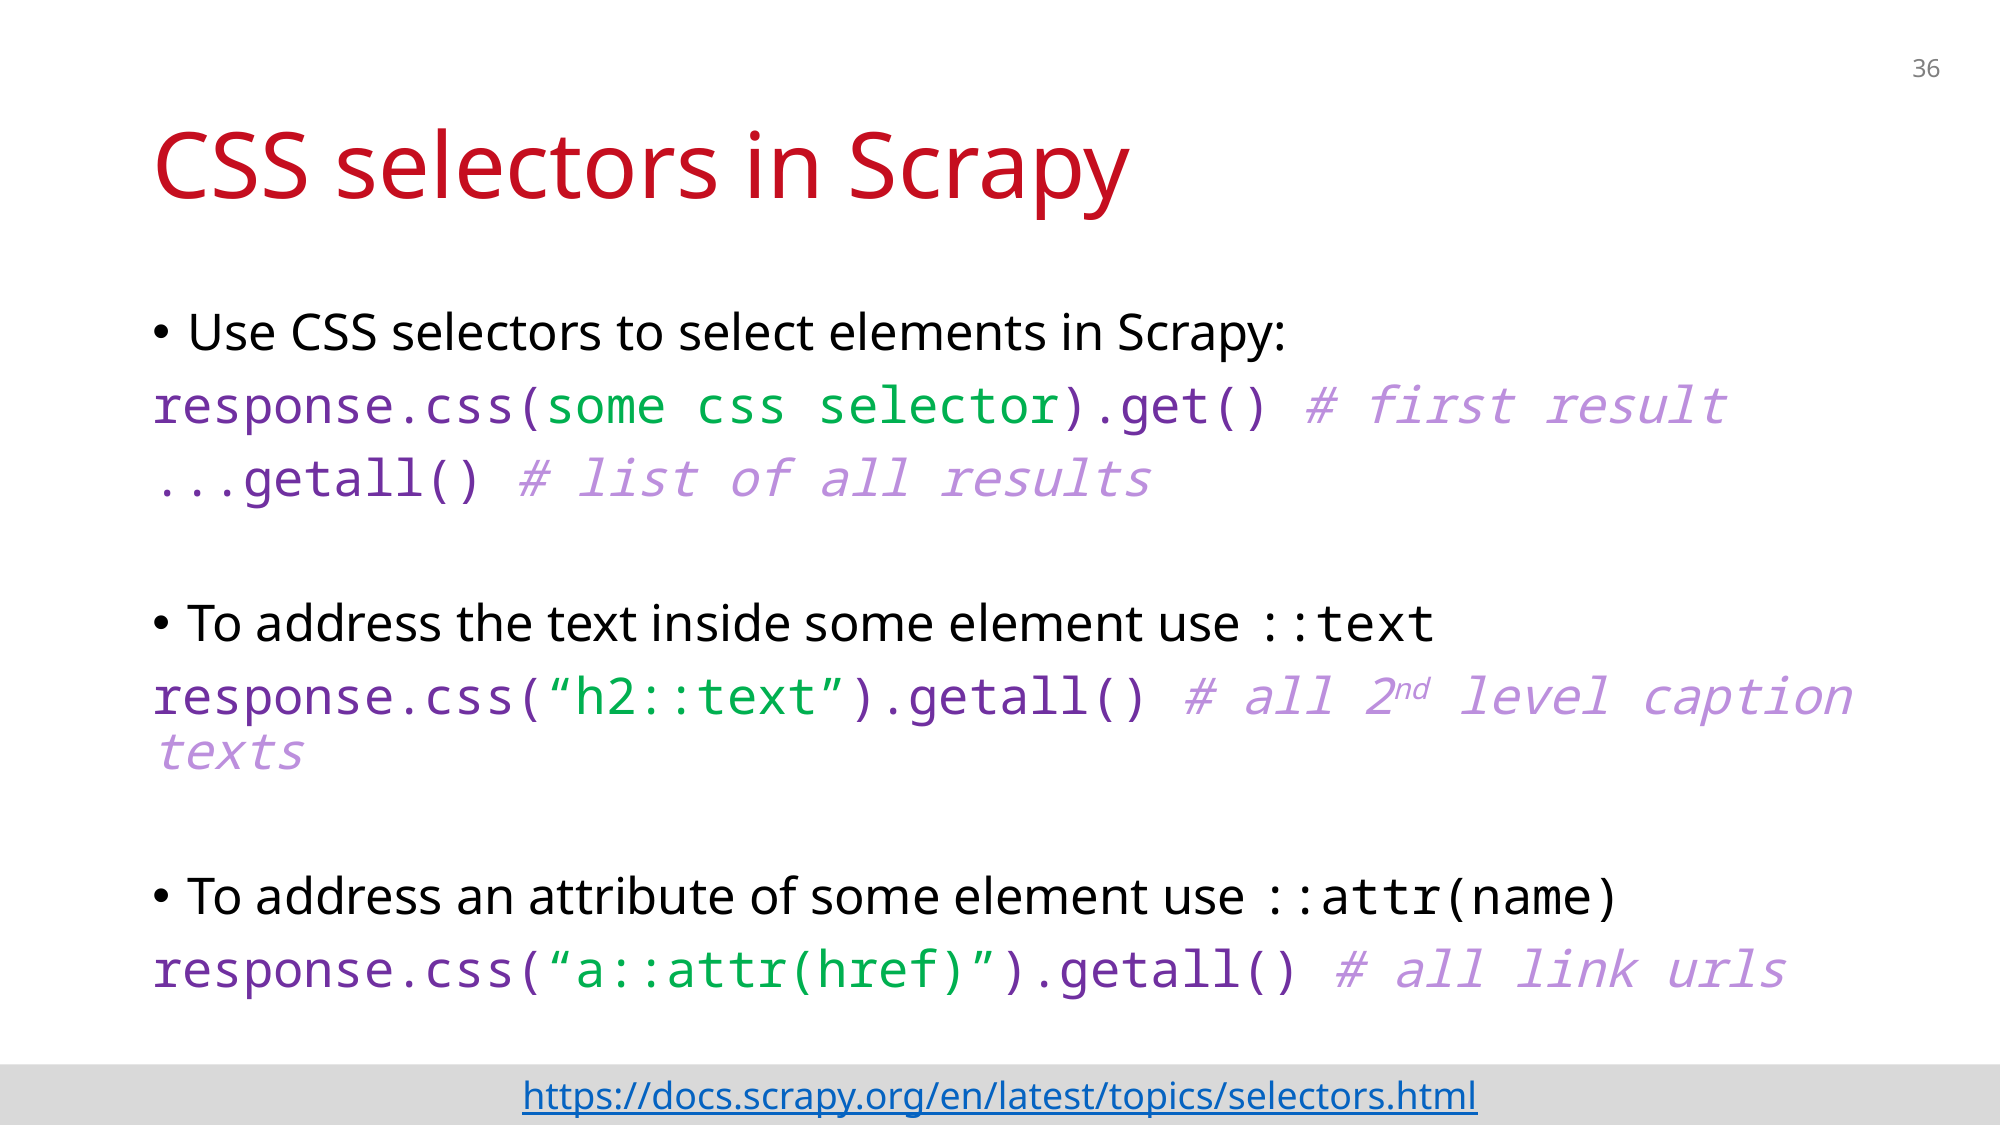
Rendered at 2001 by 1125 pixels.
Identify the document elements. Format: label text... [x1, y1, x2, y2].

list Use CSS selectors to select elements in Scrapy: response.css(some css selector).get() # first result ...getall() # list of all results To address the text inside some element use ::text response.css(“h2::text”).getall() # all 2nd level caption texts To address an attribute of some element use ::attr(name) response.css(“a::attr(href)”).getall() # all link urls [137, 299, 1935, 1014]
title CSS selectors in Scrapy [137, 59, 1863, 278]
slide_number 36 [1505, 39, 1956, 100]
text_box https://docs.scrapy.org/en/latest/topics/selectors.html [0, 1064, 2000, 1125]
